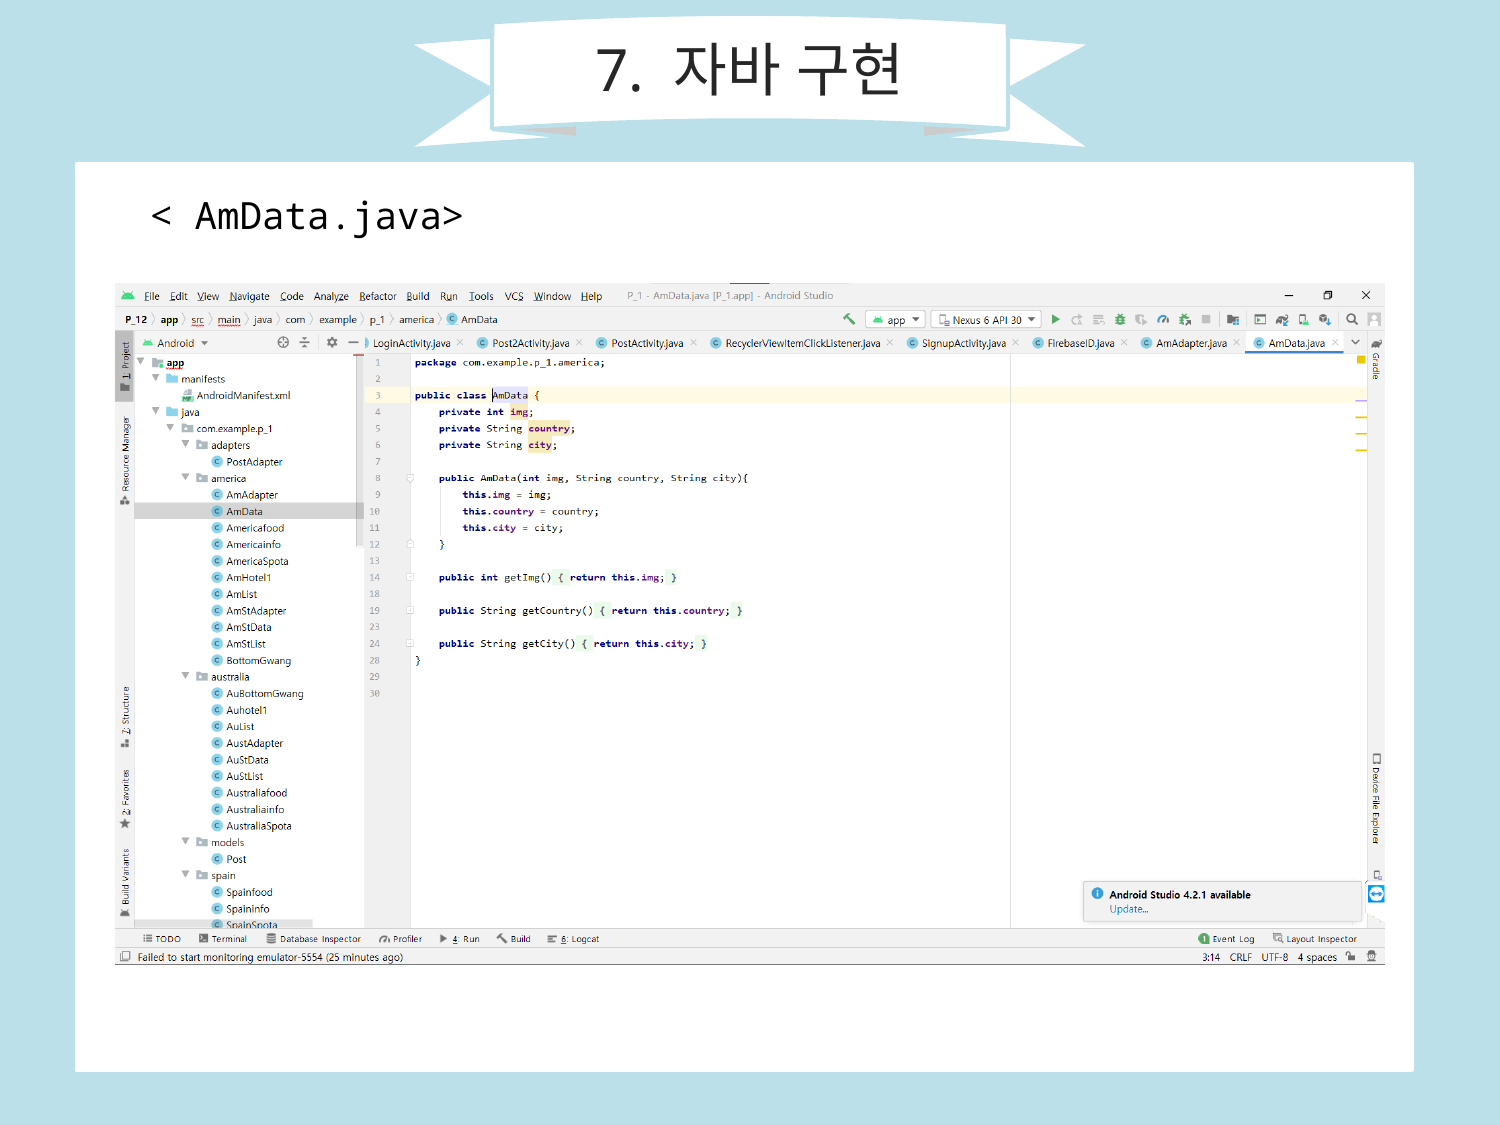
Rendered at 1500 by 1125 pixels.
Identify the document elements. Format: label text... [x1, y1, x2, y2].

picture [114, 283, 1386, 966]
text_box [75, 162, 1414, 1072]
text_box < AmData.java> [135, 184, 703, 245]
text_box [406, 13, 1094, 150]
